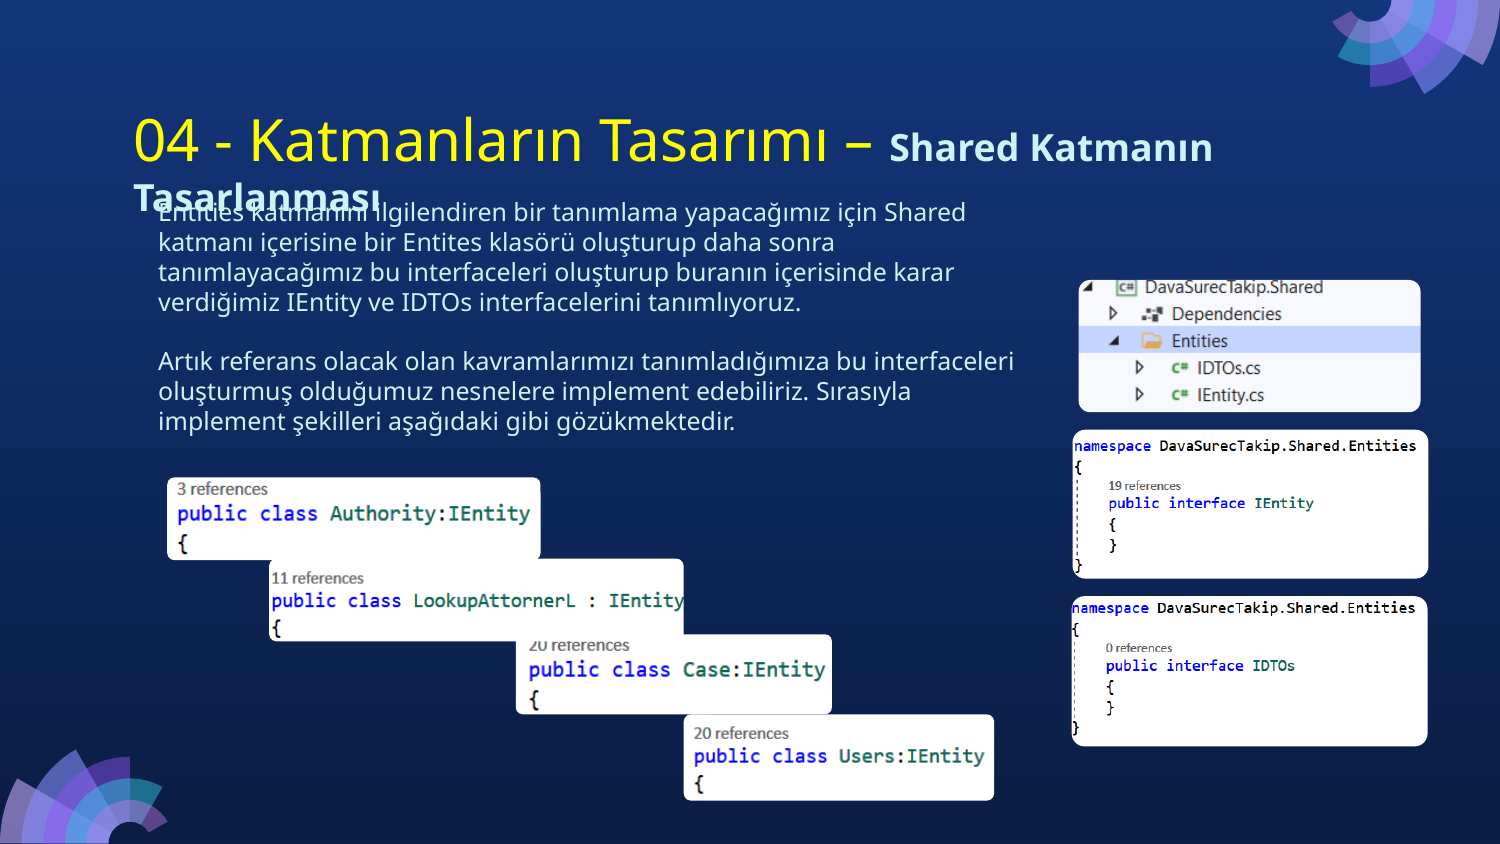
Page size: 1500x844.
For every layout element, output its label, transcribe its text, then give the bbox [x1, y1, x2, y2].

text_box [167, 477, 541, 561]
text_box [1072, 429, 1429, 579]
title 04 - Katmanların Tasarımı – Shared Katmanın Tasarlanması [118, 88, 1413, 188]
text_box [1078, 279, 1421, 413]
text_box [1071, 596, 1428, 747]
text_box [683, 714, 995, 801]
list Entities katmanını ilgilendiren bir tanımlama yapacağımız için Shared katmanı içerisine bir Entites klasörü oluşturup daha sonra tanımlayacağımız bu interfaceleri oluşturup buranın içerisinde karar verdiğimiz IEntity ve IDTOs interfacelerini tanımlıyoruz. Artık referans olacak olan kavramlarımızı tanımladığımıza bu interfaceleri oluşturmuş olduğumuz nesnelere implement edebiliriz. Sırasıyla implement şekilleri aşağıdaki gibi gözükmektedir. [118, 188, 1050, 451]
text_box [515, 634, 832, 715]
text_box [269, 558, 684, 642]
